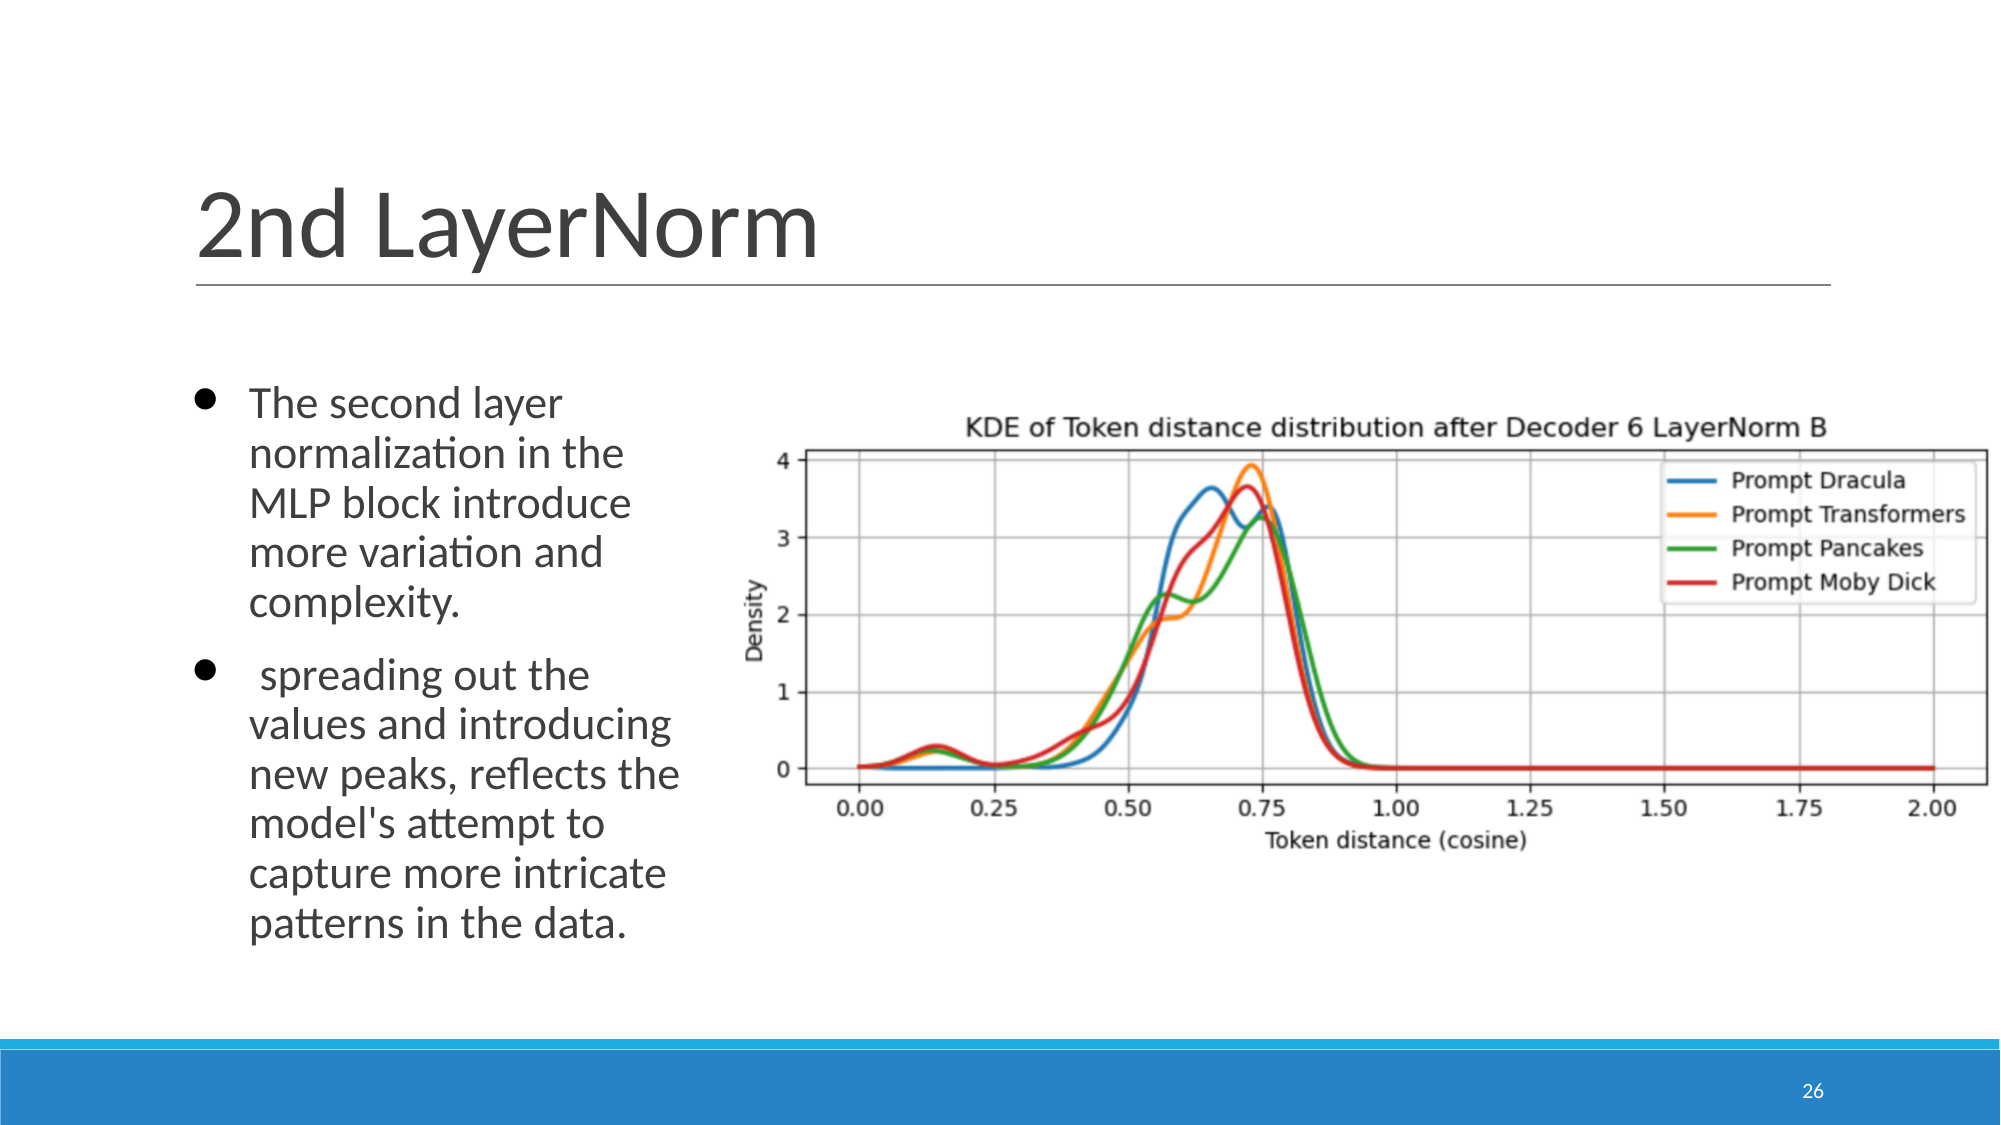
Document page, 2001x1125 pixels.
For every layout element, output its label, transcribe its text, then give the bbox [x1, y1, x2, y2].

title 2nd LayerNorm [180, 47, 1830, 285]
list The second layer normalization in the MLP block introduce more variation and complexity. spreading out the values and introducing new peaks, reflects the model's attempt to capture more intricate patterns in the data. [180, 302, 696, 963]
picture [728, 399, 2000, 867]
slide_number ‹#› [1624, 1059, 1840, 1120]
